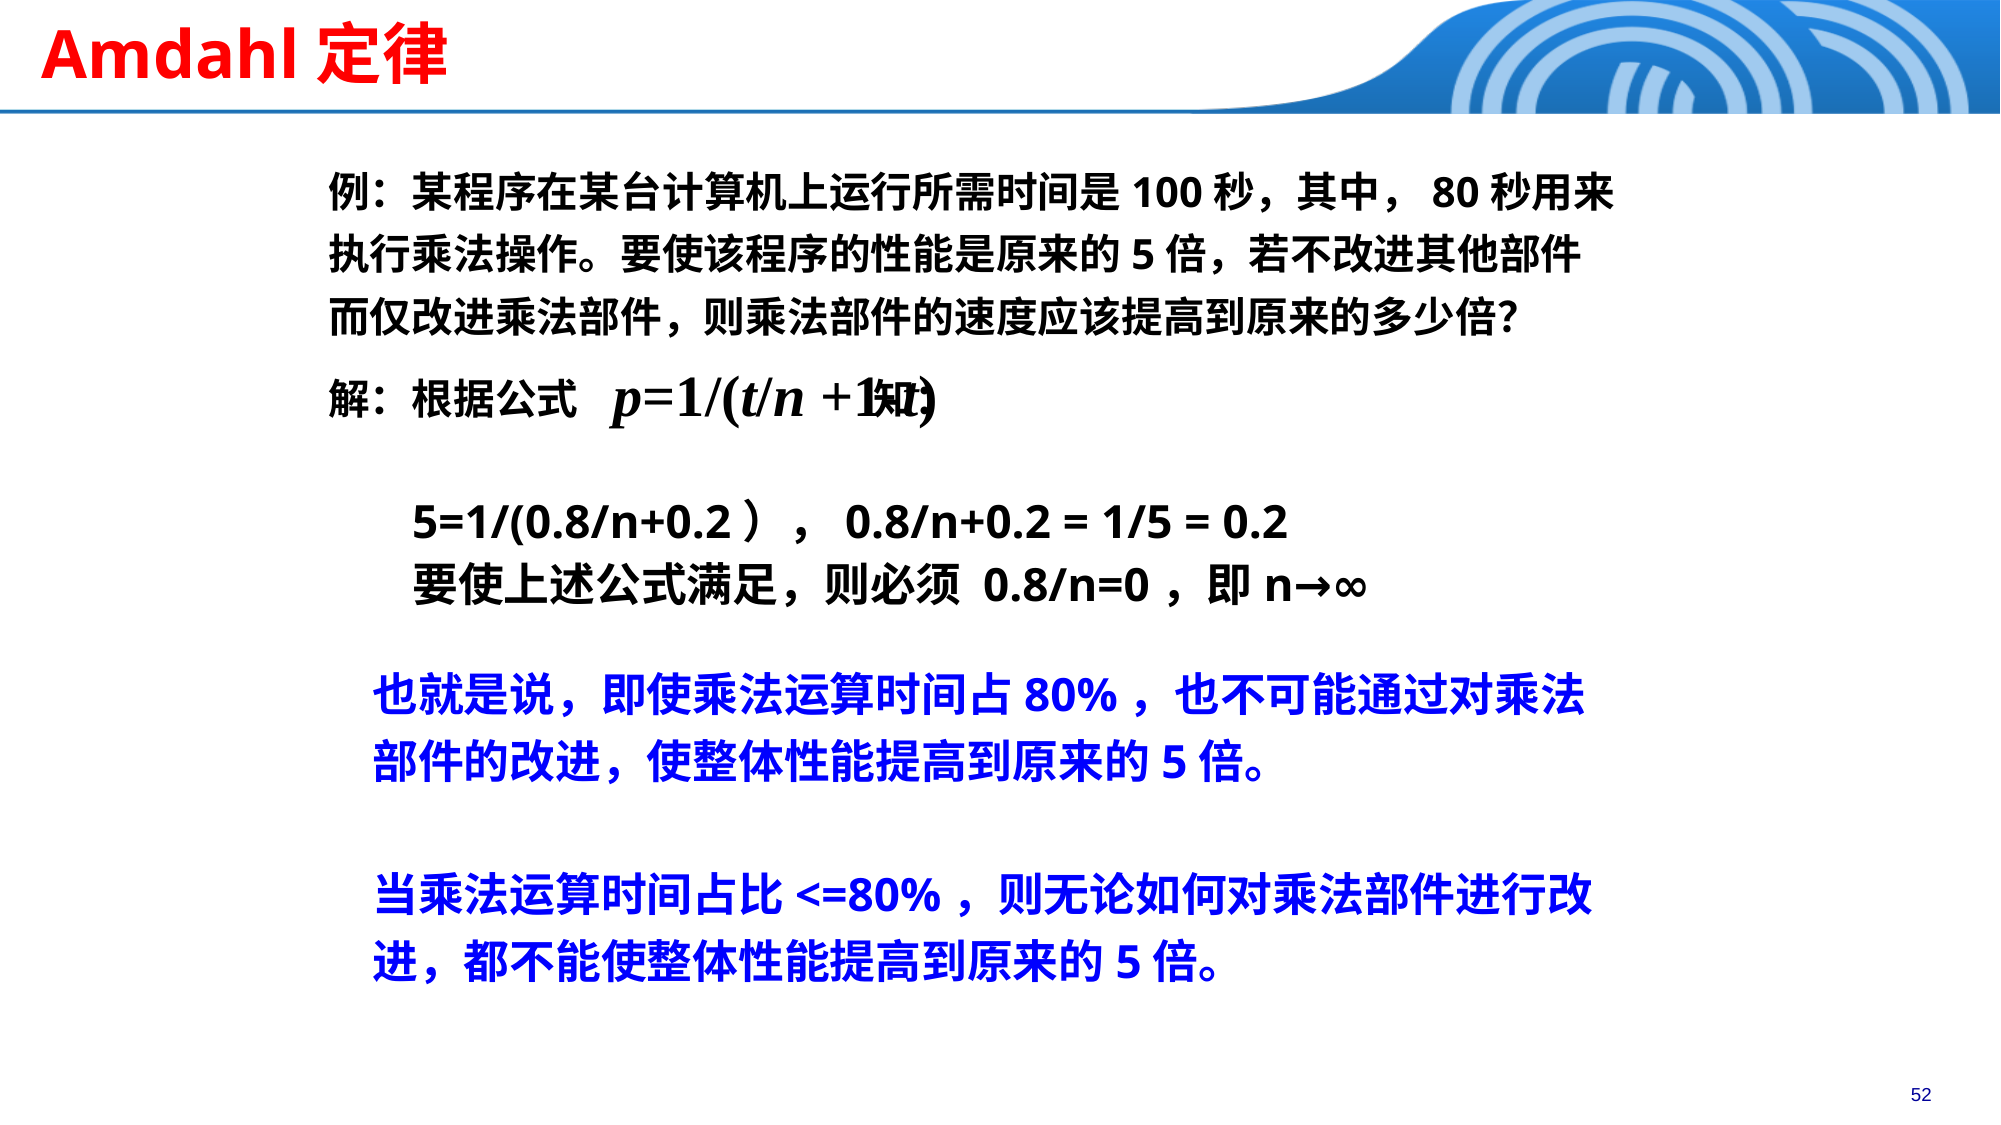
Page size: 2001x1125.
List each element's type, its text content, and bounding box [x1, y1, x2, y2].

text_box 也就是说，即使乘法运算时间占80%，也不可能通过对乘法部件的改进，使整体性能提高到原来的5倍。 当乘法运算时间占比<=80%，则无论如何对乘法部件进行改进，都不能使整体性能提高到原来的5倍。 [357, 646, 1643, 1062]
text_box 例：某程序在某台计算机上运行所需时间是100秒，其中，80秒用来执行乘法操作。要使该程序的性能是原来的5倍，若不改进其他部件而仅改进乘法部件，则乘法部件的速度应该提高到原来的多少倍？ 解：根据公式 知： 5=1/(0.8/n+0.2），0.8/n+0.2 = 1/5 = 0.2 要使上述公式满足，则必须 0.8/n=0，即n→∞ [313, 145, 1633, 618]
title Amdahl定律 [30, 18, 1401, 216]
picture [0, 0, 2000, 114]
